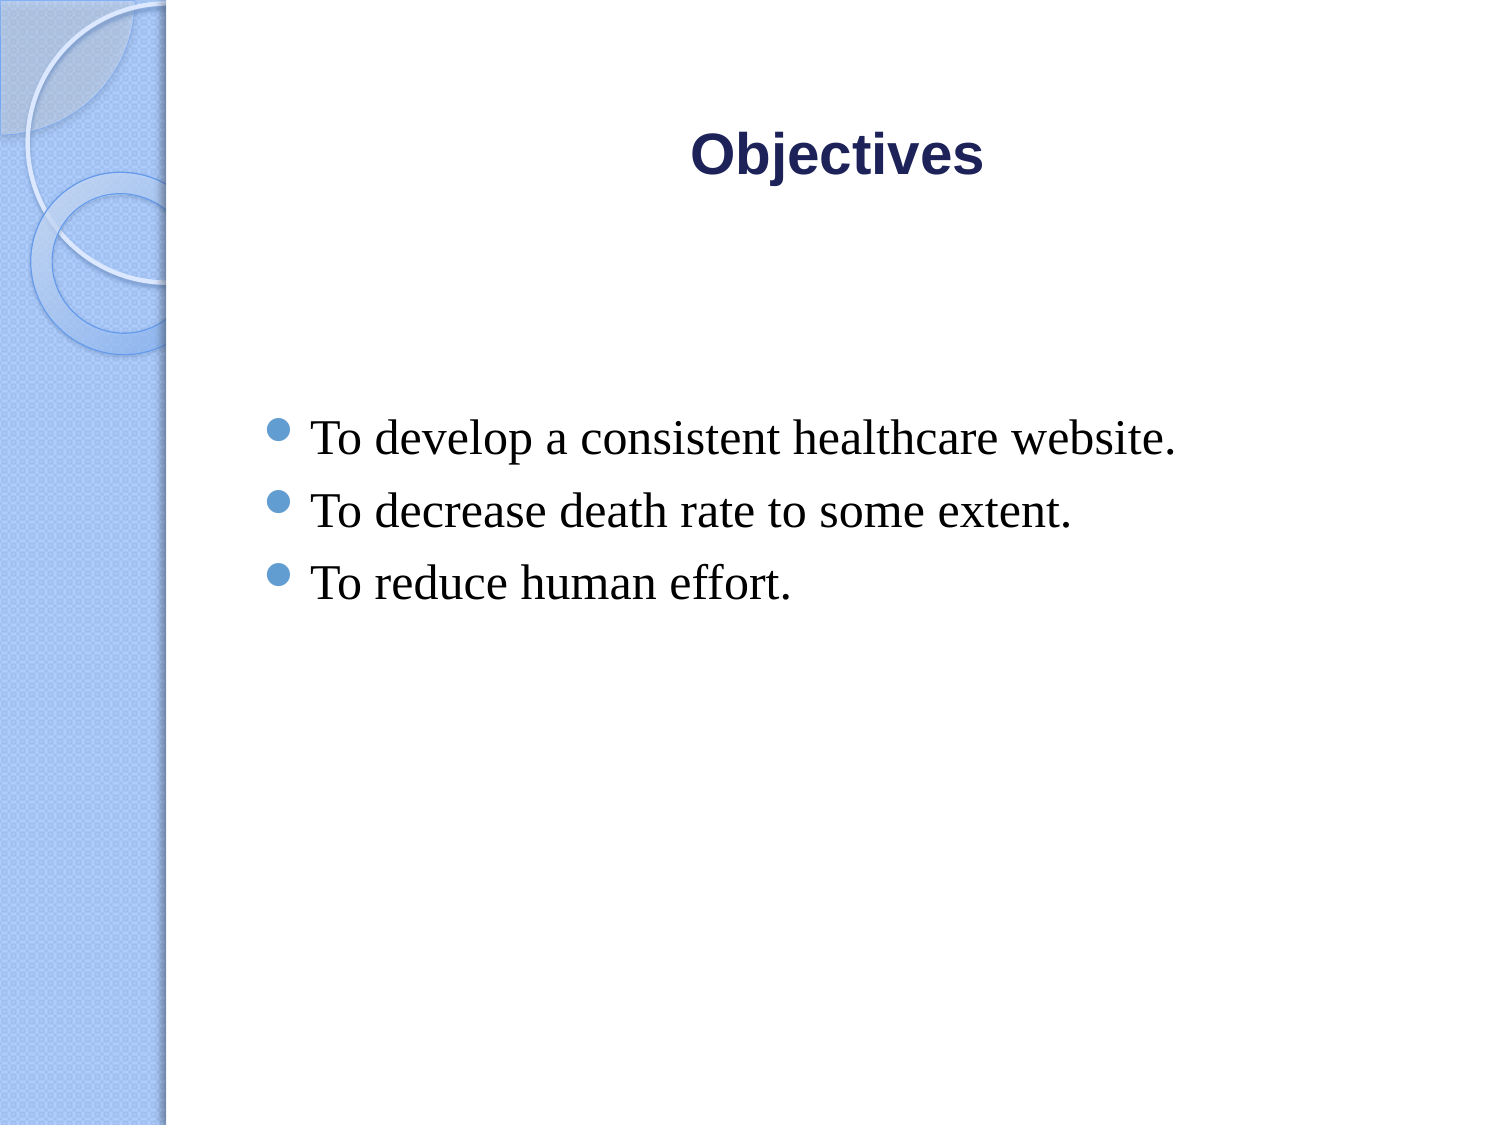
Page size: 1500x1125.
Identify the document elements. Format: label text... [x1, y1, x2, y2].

title Objectives [235, 45, 1466, 233]
list To develop a consistent healthcare website. To decrease death rate to some extent. To reduce human effort. [235, 397, 1466, 1025]
